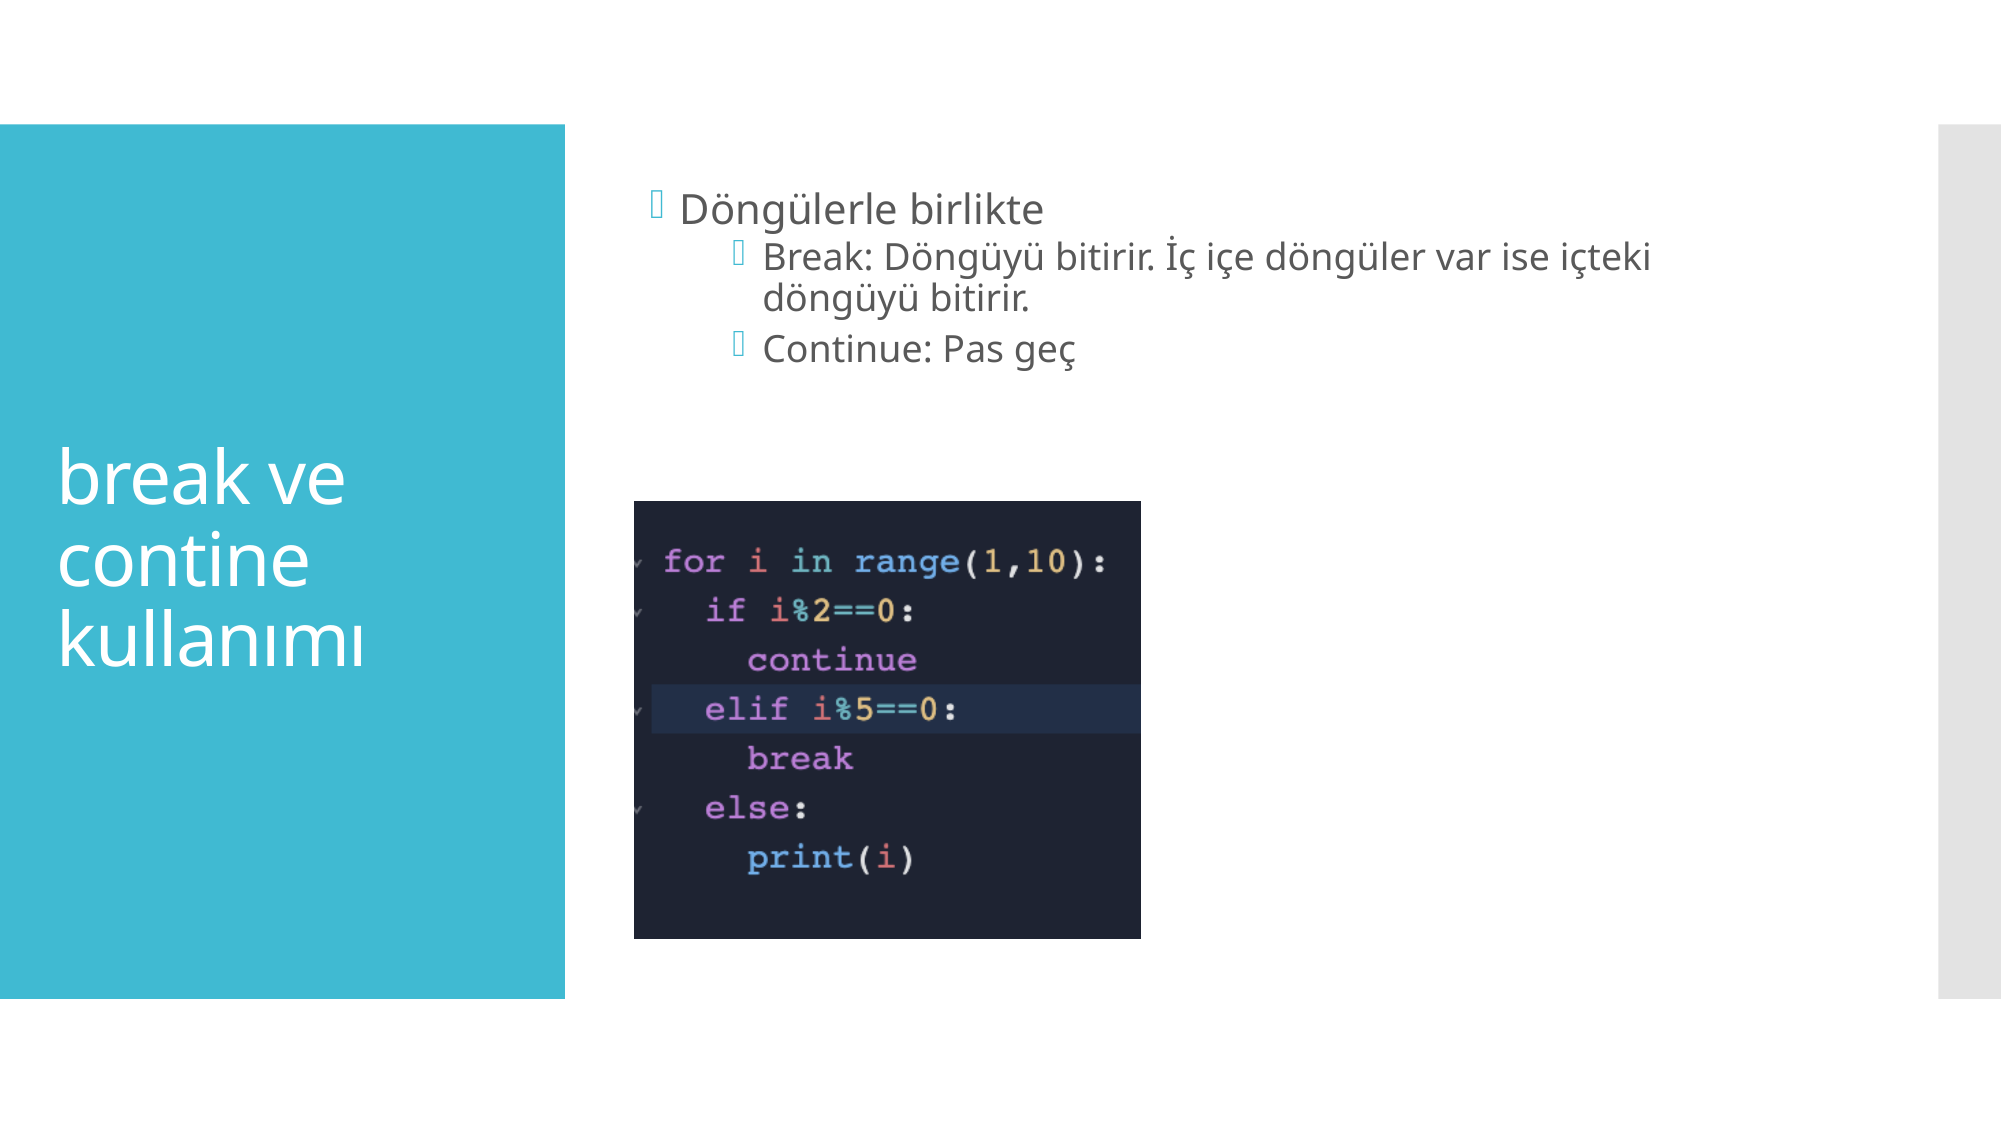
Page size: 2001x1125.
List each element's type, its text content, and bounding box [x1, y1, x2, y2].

picture [634, 501, 1141, 940]
list Döngülerle birlikte Break: Döngüyü bitirir. İç içe döngüler var ise içteki döngüyü bitirir. Continue: Pas geç [634, 141, 1835, 982]
title break ve contine kullanımı [41, 184, 525, 940]
